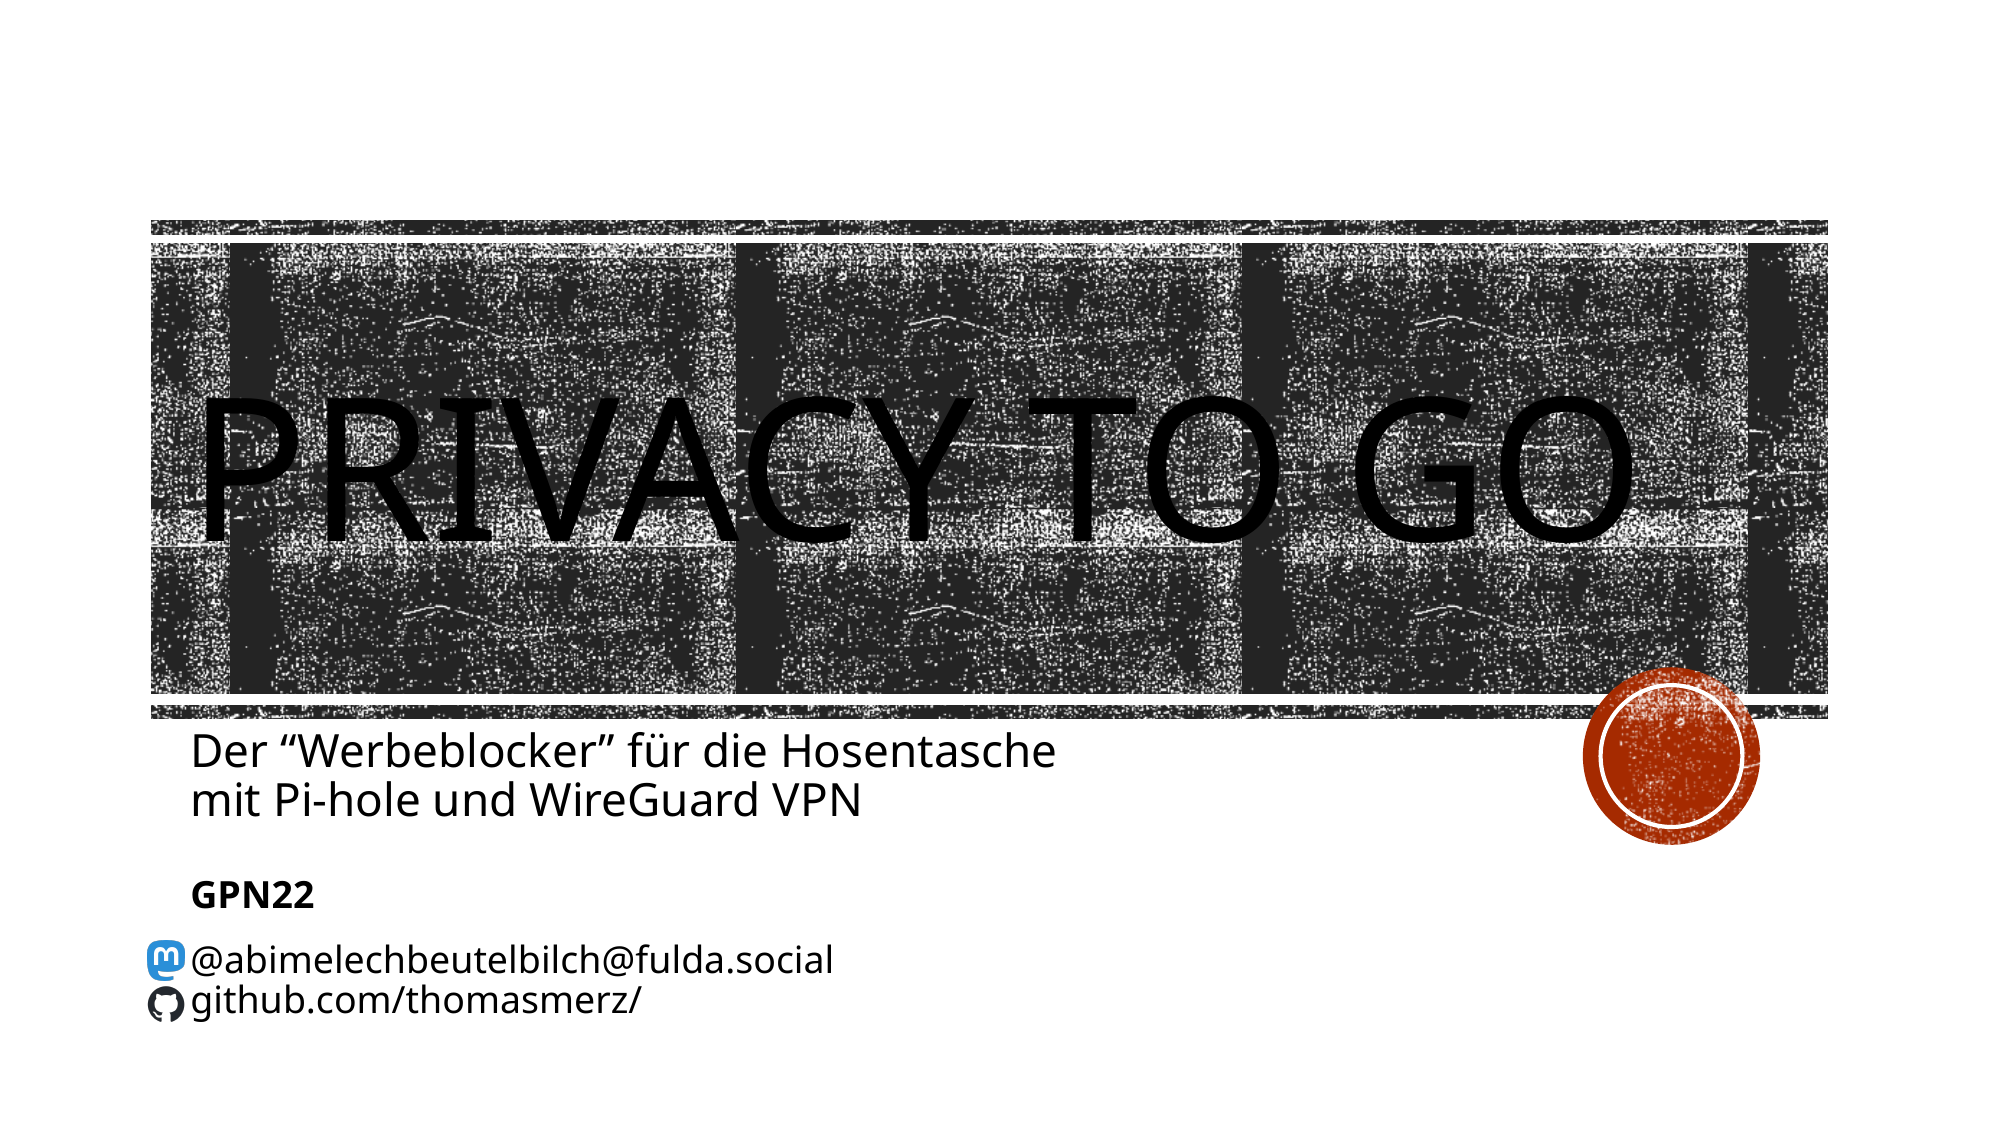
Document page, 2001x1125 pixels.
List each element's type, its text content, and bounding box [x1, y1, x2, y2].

subtitle Der “Werbeblocker” für die Hosentasche mit Pi-hole und WireGuard VPN GPN22 @abimelechbeutelbilch@fulda.social github.com/thomasmerz/ [175, 720, 1470, 1065]
picture [147, 940, 185, 981]
title Privacy to go [172, 234, 1808, 733]
picture [147, 985, 185, 1023]
